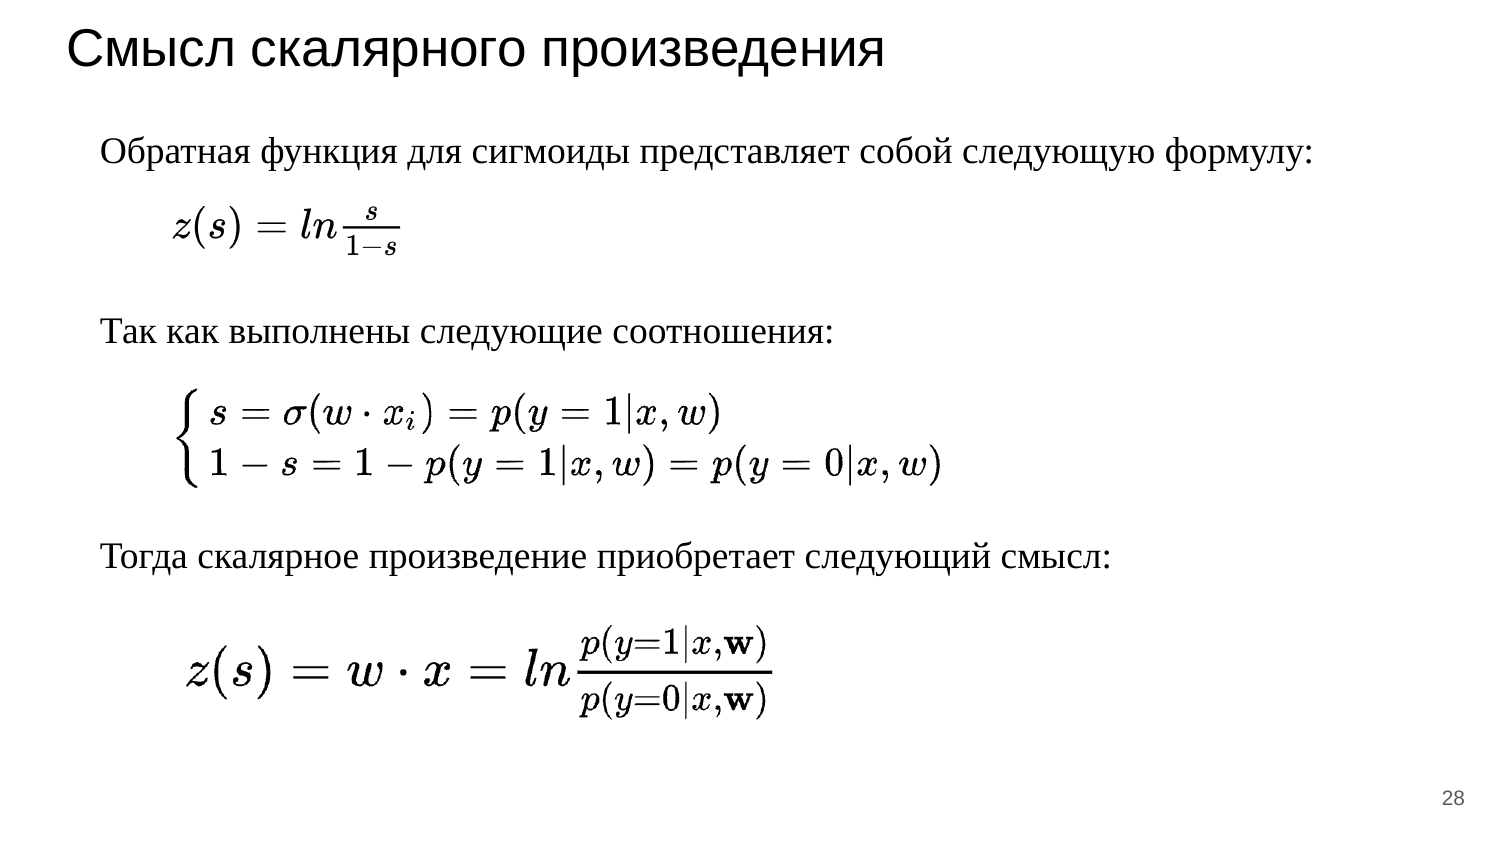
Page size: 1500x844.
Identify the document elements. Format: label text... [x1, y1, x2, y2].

title Смысл скалярного произведения [51, 0, 1449, 92]
text_box Обратная функция для сигмоиды представляет собой следующую формулу: Так как выполнены следующие соотношения: Тогда скалярное произведение приобретает следующий смысл: [85, 110, 1390, 681]
picture [171, 384, 950, 510]
picture [171, 202, 405, 261]
slide_number ‹#› [1389, 764, 1480, 830]
picture [183, 621, 778, 724]
